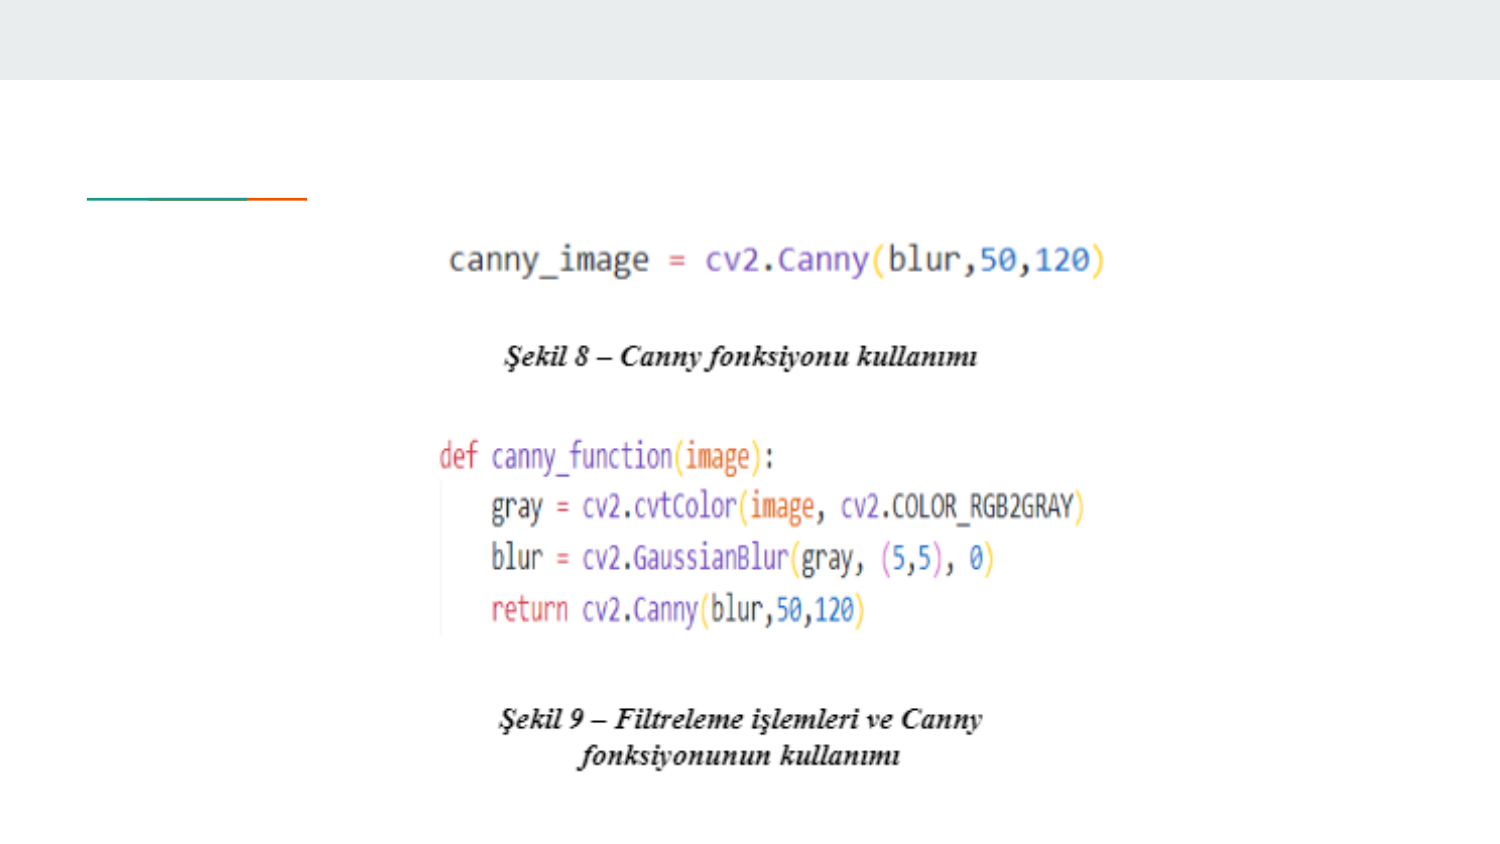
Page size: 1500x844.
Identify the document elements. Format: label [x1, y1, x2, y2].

picture [382, 189, 1118, 844]
